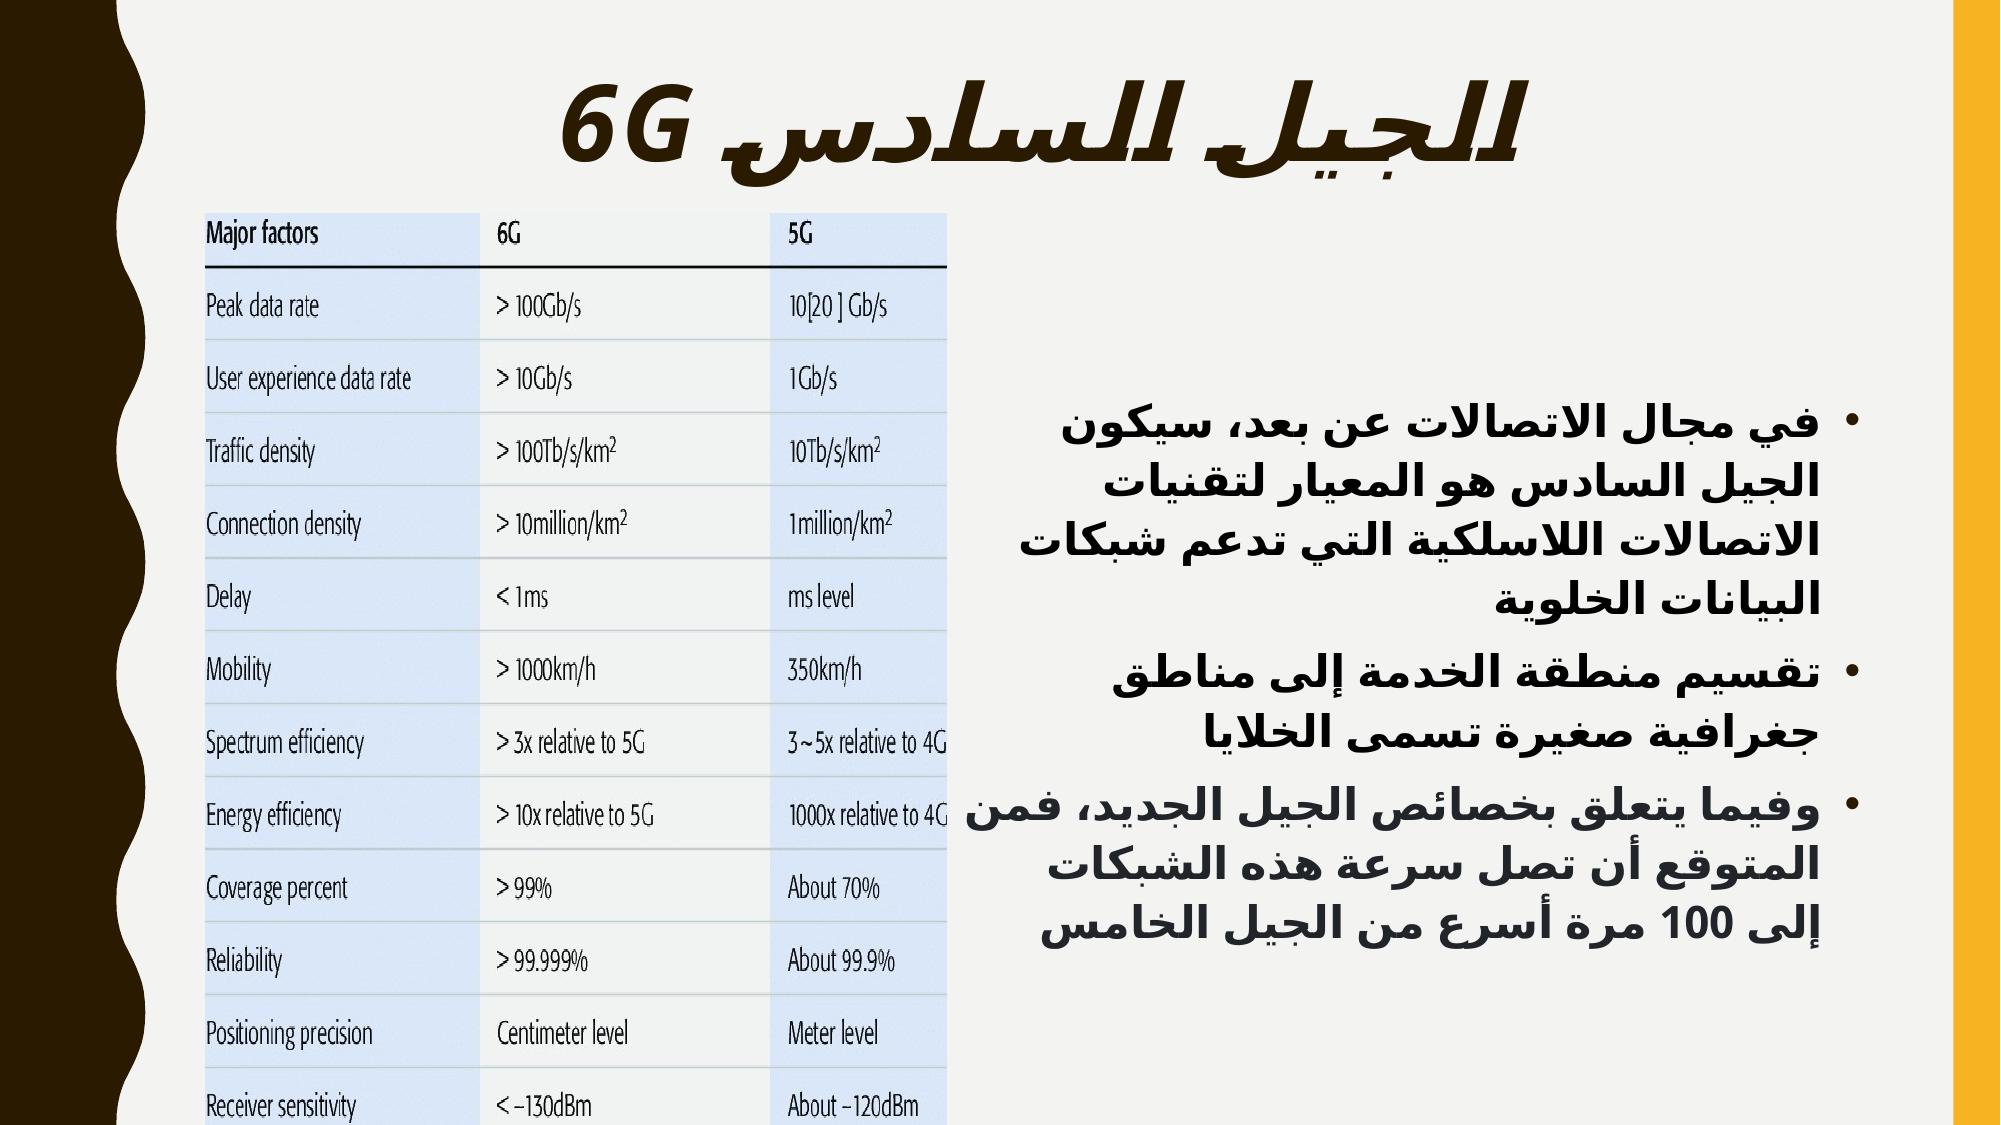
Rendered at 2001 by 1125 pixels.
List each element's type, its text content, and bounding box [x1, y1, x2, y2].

picture [205, 213, 947, 1125]
list في مجال الاتصالات عن بعد، سيكون الجيل السادس هو المعيار لتقنيات الاتصالات اللاسلكية التي تدعم شبكات البيانات الخلوية تقسيم منطقة الخدمة إلى مناطق جغرافية صغيرة تسمى الخلايا وفيما يتعلق بخصائص الجيل الجديد، فمن المتوقع أن تصل سرعة هذه الشبكات إلى 100 مرة أسرع من الجيل الخامس [947, 379, 1875, 969]
title الجيل السادس 6G [205, 62, 1875, 308]
